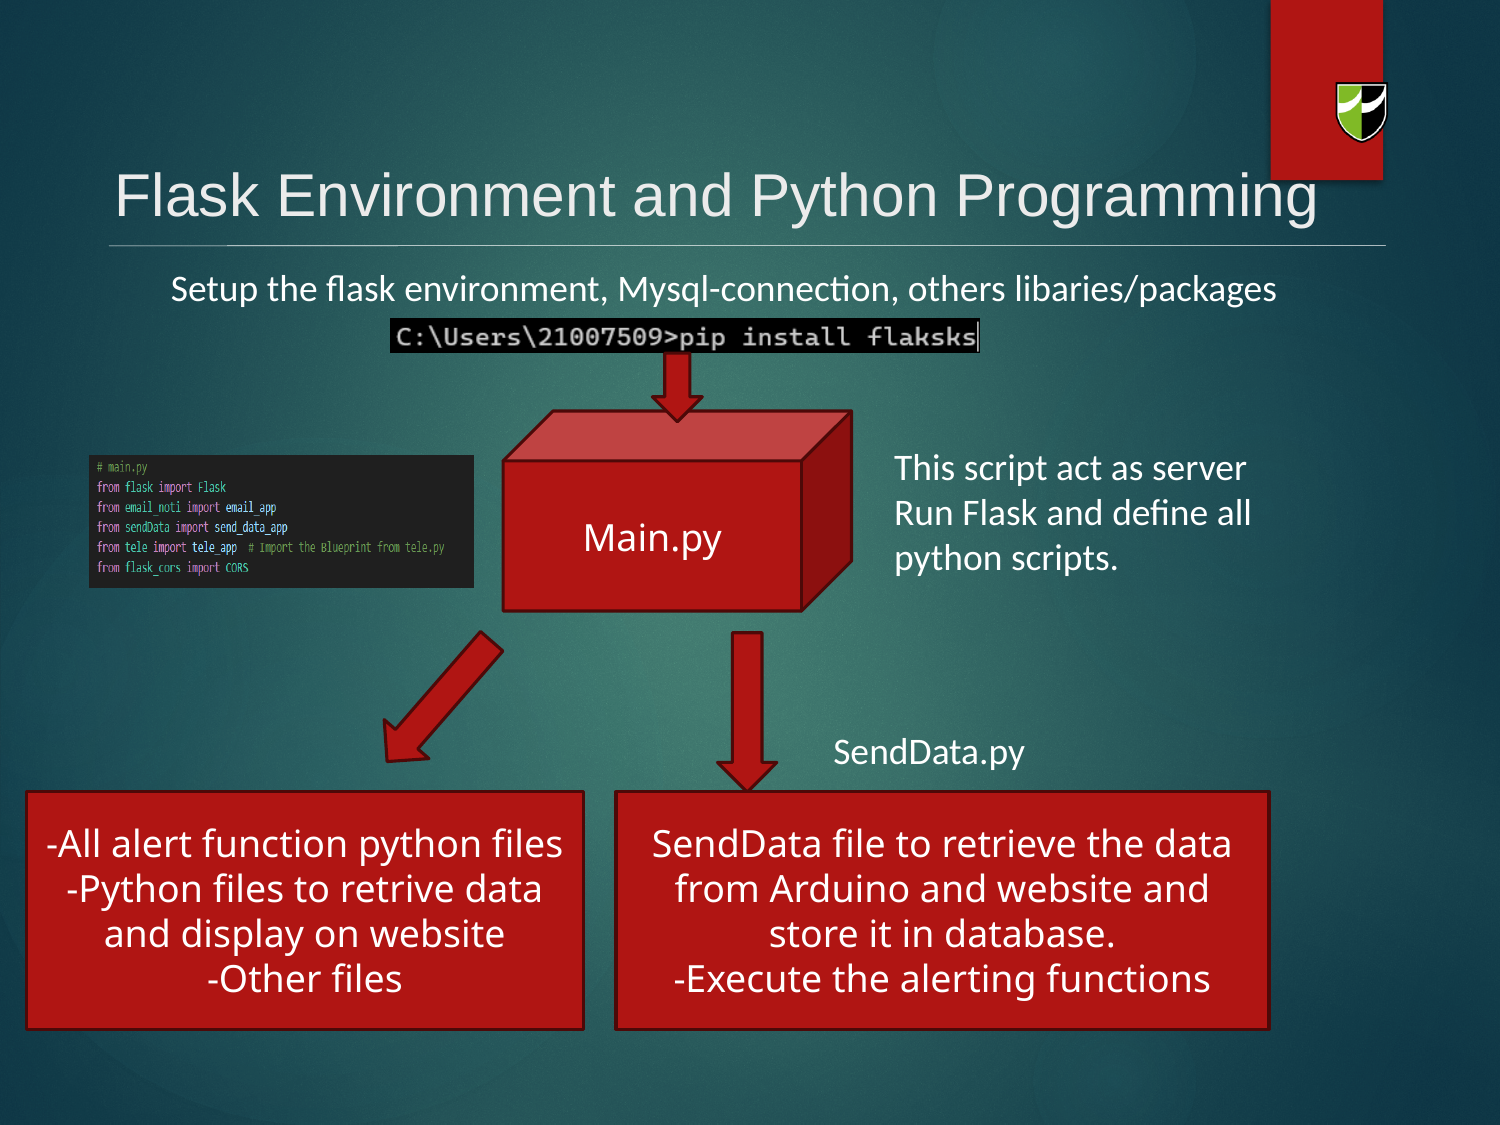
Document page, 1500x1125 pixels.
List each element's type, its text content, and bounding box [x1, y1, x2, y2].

text_box -All alert function python files -Python files to retrive data and display on website -Other files [25, 790, 585, 1031]
picture [1335, 75, 1393, 143]
title Flask Environment and Python Programming [99, 148, 1394, 248]
text_box [650, 362, 704, 423]
text_box This script act as server Run Flask and define all python scripts. [879, 435, 1330, 586]
picture [390, 318, 980, 354]
text_box Setup the flask environment, Mysql-connection, others libaries/packages [155, 256, 1402, 362]
picture [88, 455, 474, 588]
text_box [382, 630, 505, 764]
text_box [716, 631, 779, 790]
text_box SendData file to retrieve the data from Arduino and website and store it in database. -Execute the alerting functions [614, 790, 1271, 1031]
text_box SendData.py [818, 719, 1269, 780]
text_box Main.py [501, 409, 854, 613]
